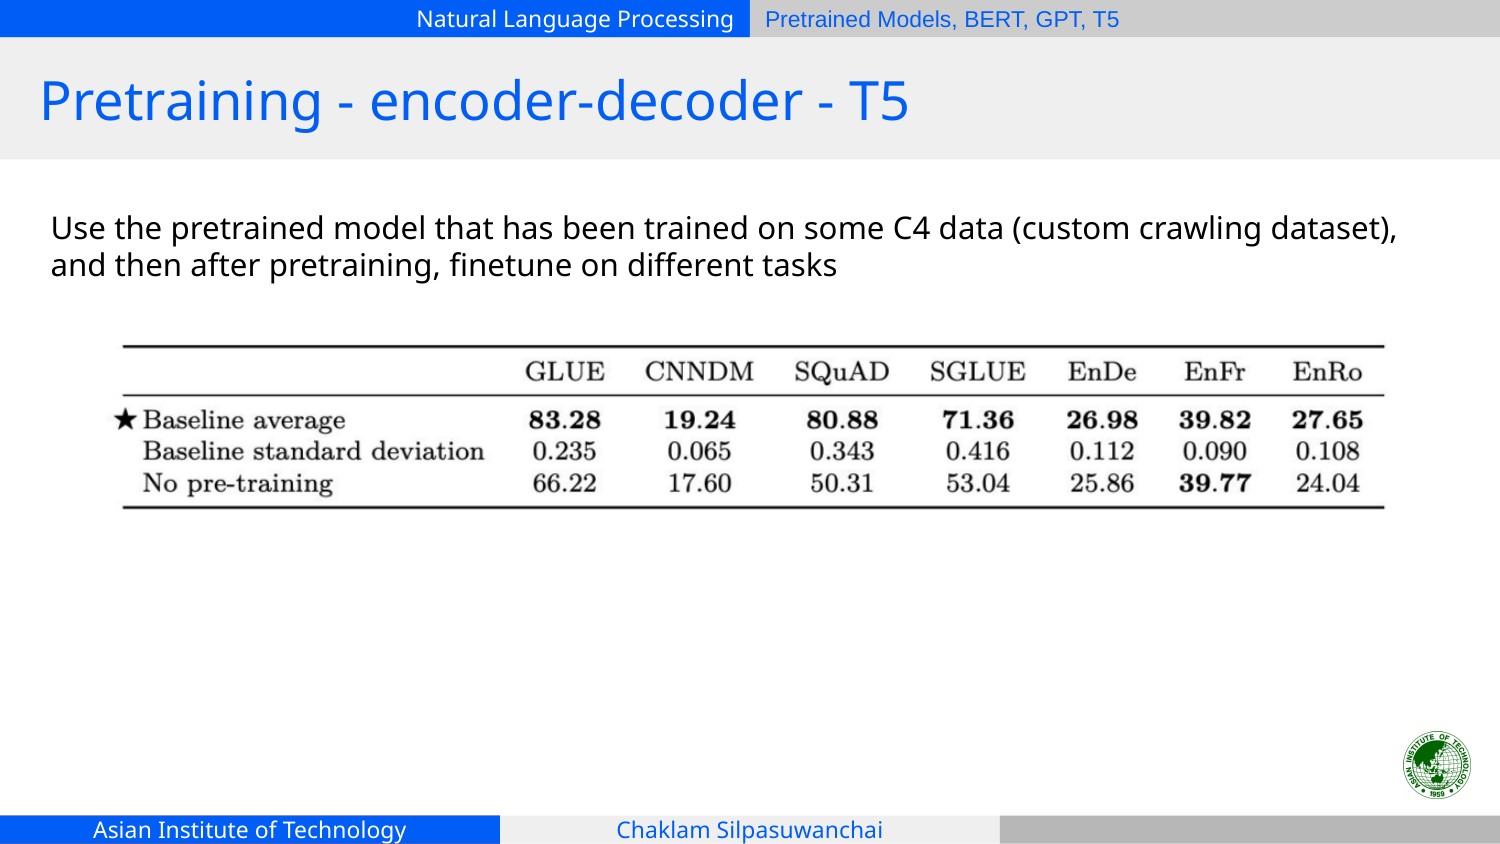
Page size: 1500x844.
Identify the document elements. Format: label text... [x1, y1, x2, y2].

list Use the pretrained model that has been trained on some C4 data (custom crawling dataset), and then after pretraining, finetune on different tasks [35, 193, 1450, 725]
picture [1403, 731, 1471, 799]
picture [106, 330, 1394, 534]
title Pretraining - encoder-decoder - T5 [24, 37, 1475, 160]
